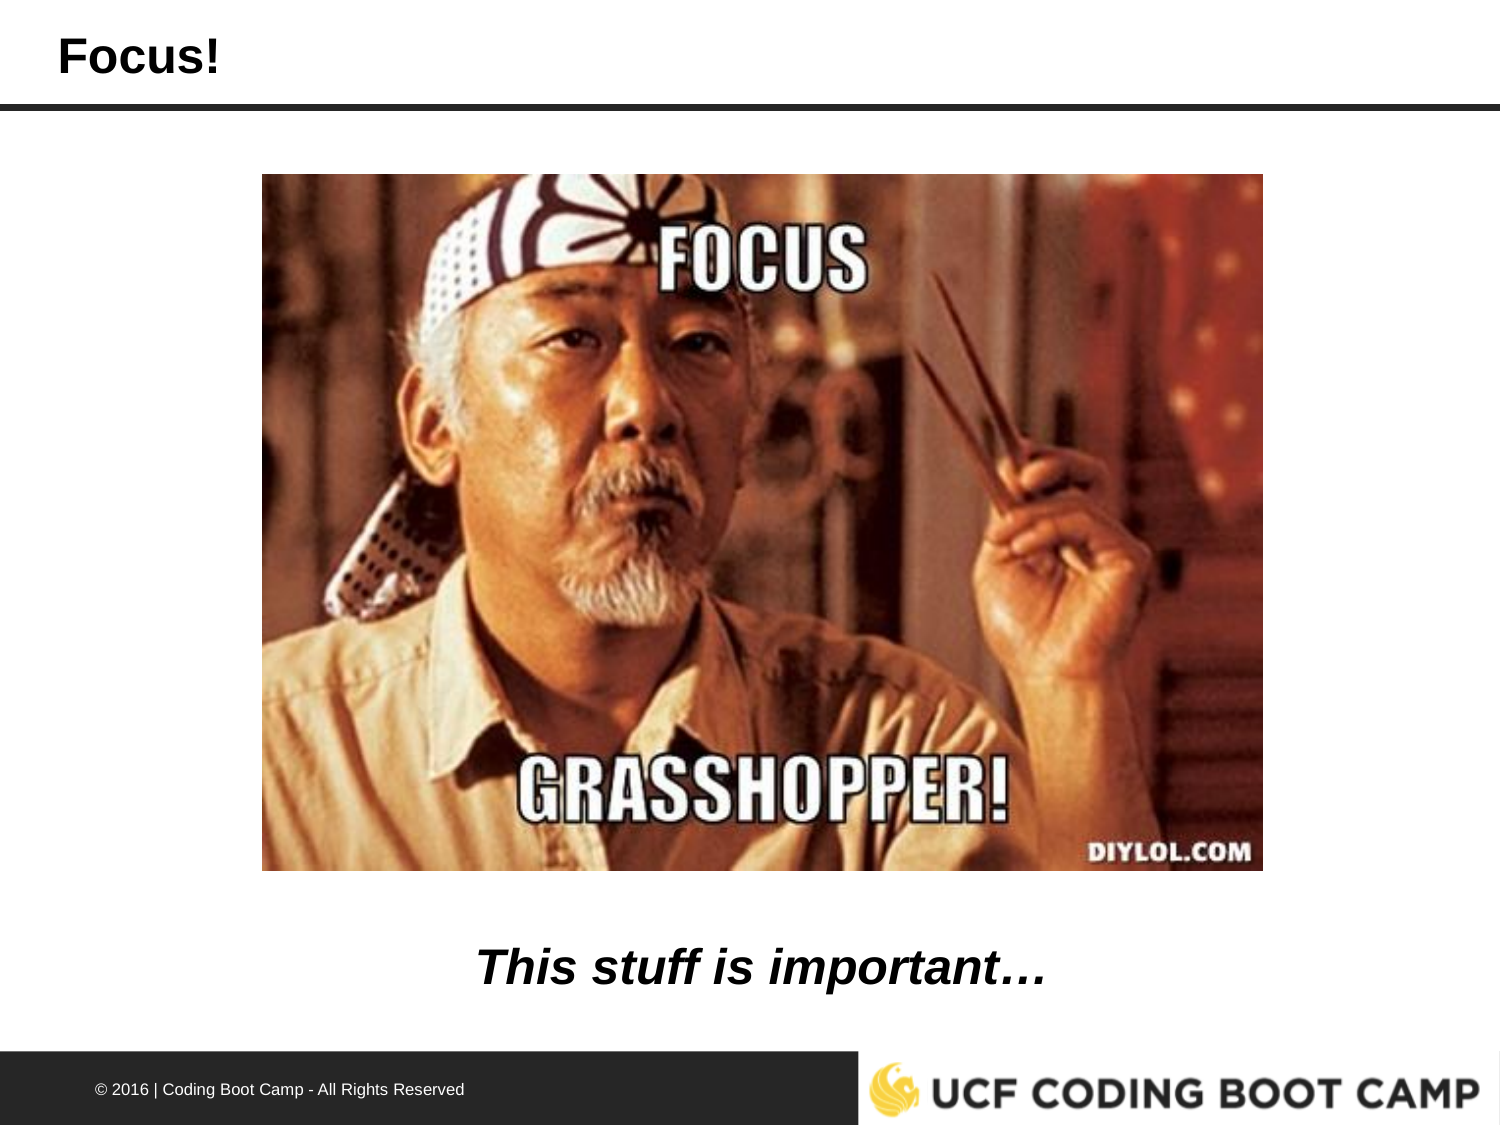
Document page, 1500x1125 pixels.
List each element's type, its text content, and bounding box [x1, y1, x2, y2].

picture [858, 1051, 1500, 1125]
text_box This stuff is important… [467, 927, 1058, 1002]
picture [262, 174, 1263, 872]
title Focus! [49, 0, 948, 108]
